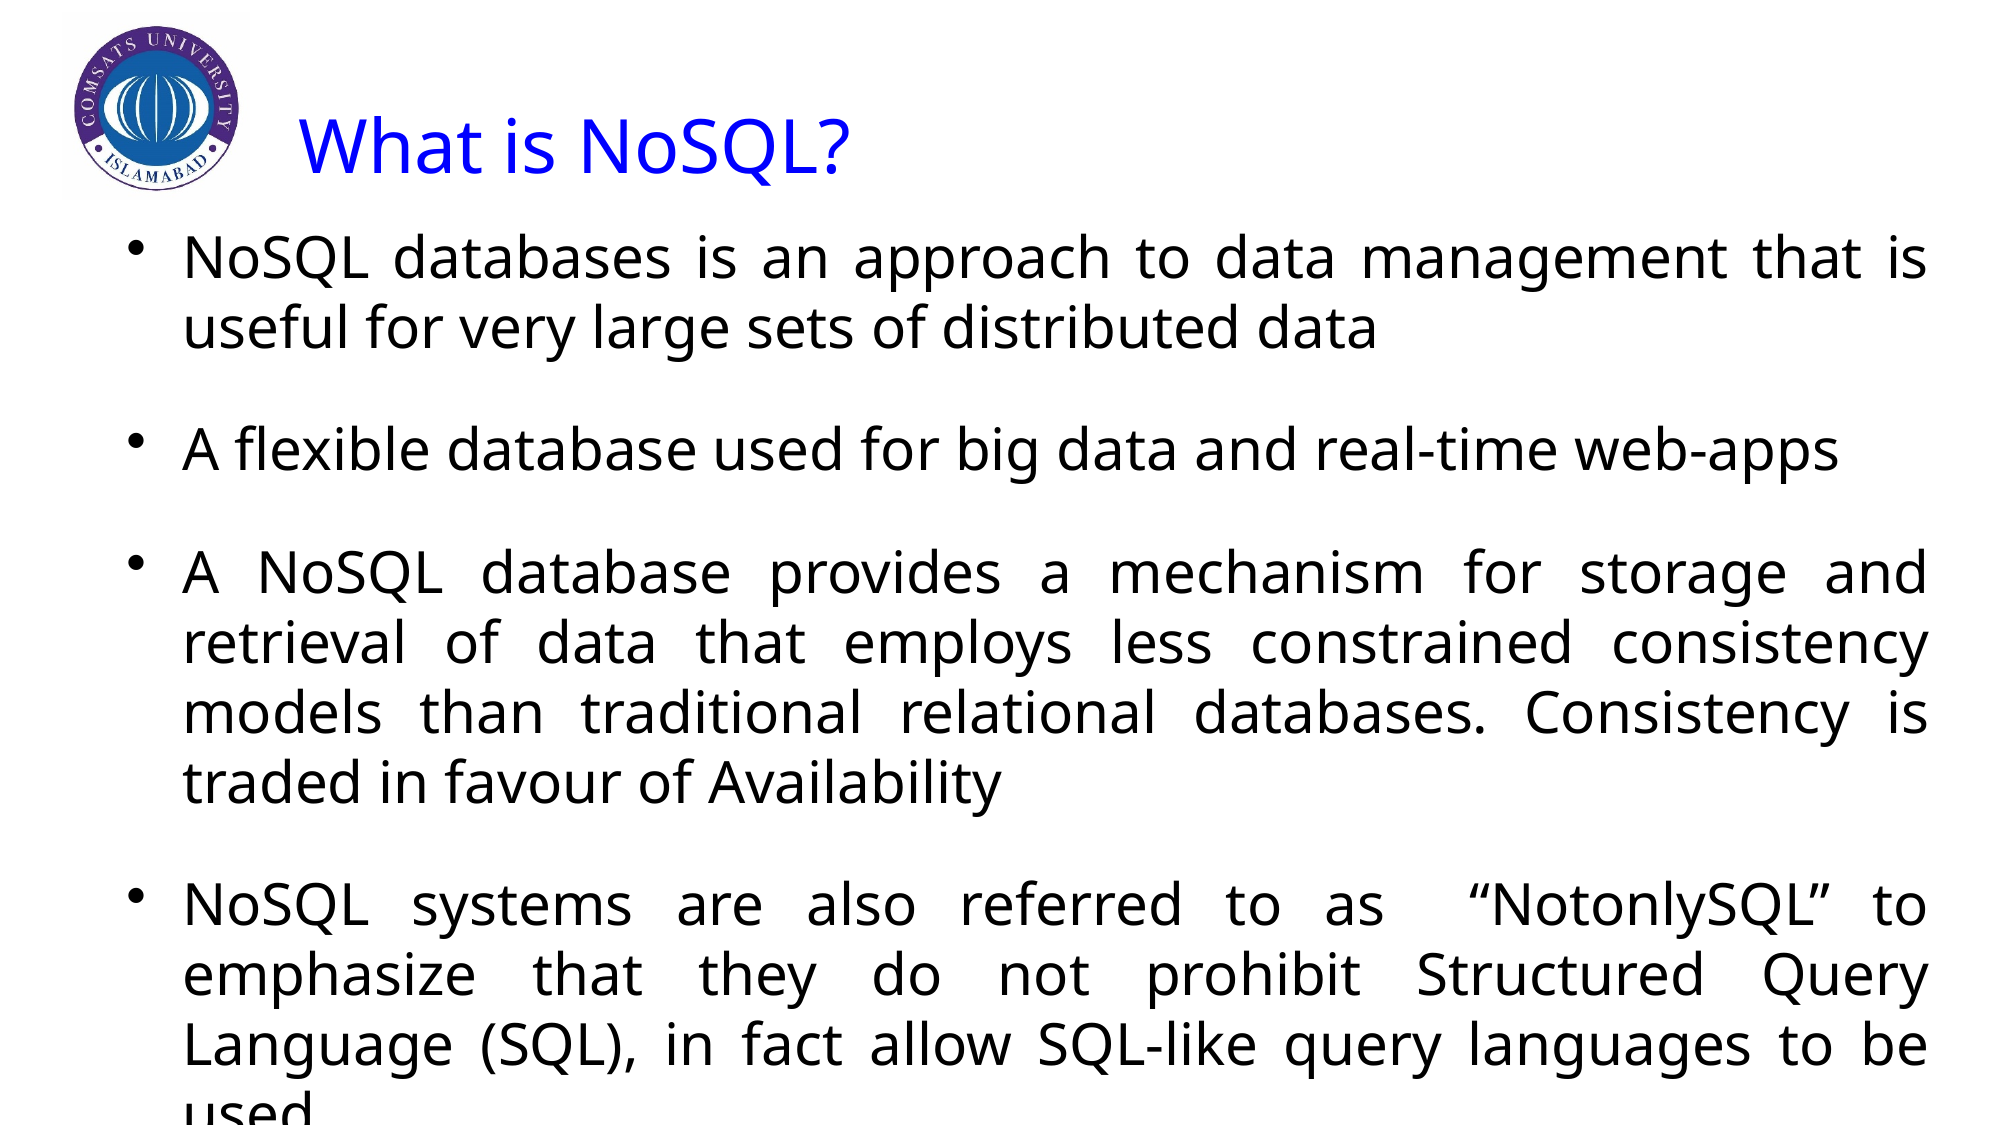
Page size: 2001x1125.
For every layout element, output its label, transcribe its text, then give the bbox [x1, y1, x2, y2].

picture [62, 12, 250, 200]
list NoSQL databases is an approach to data management that is useful for very large sets of distributed data A flexible database used for big data and real-time web-apps A NoSQL database provides a mechanism for storage and retrieval of data that employs less constrained consistency models than traditional relational databases. Consistency is traded in favour of Availability NoSQL systems are also referred to as “NotonlySQL” to emphasize that they do not prohibit Structured Query Language (SQL), in fact allow SQL-like query languages to be used [111, 212, 1945, 1097]
title What is NoSQL? [283, 50, 1850, 212]
